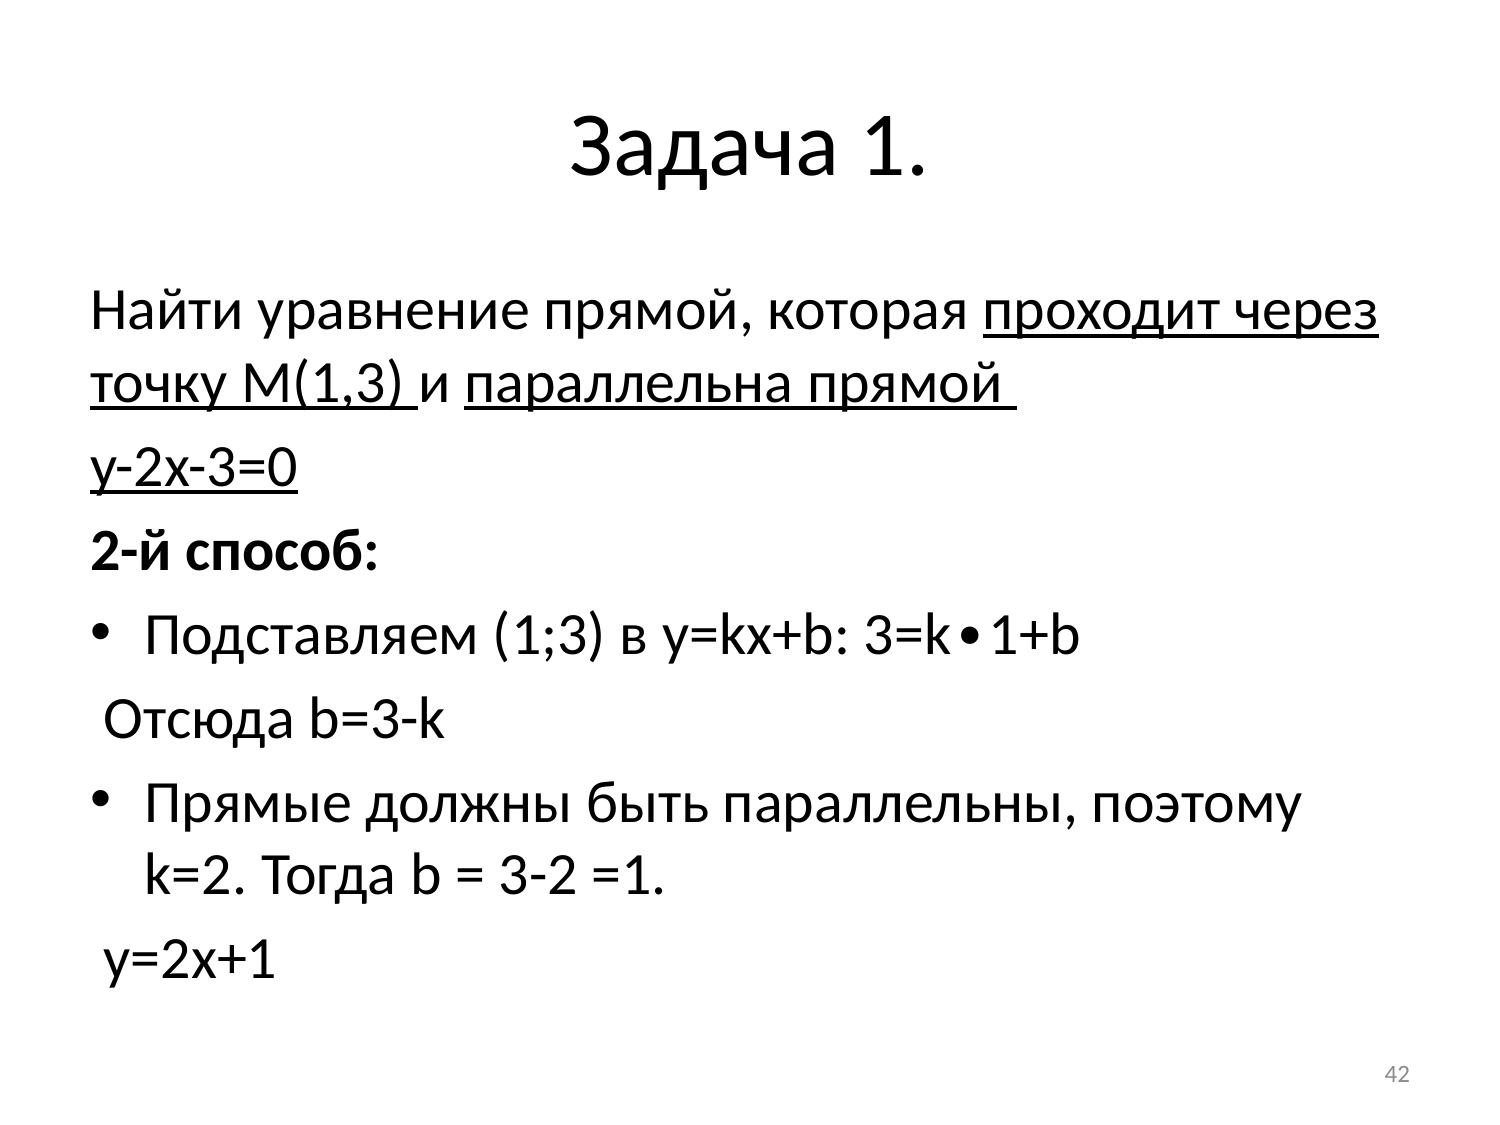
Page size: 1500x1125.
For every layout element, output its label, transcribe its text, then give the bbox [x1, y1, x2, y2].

title Задача 1. [75, 45, 1425, 233]
list Найти уравнение прямой, которая проходит через точку M(1,3) и параллельна прямой y-2x-3=0 2-й способ: Подставляем (1;3) в y=kx+b: 3=k∙1+b Отсюда b=3-k Прямые должны быть параллельны, поэтому k=2. Тогда b = 3-2 =1. y=2x+1 [75, 262, 1425, 1005]
slide_number 42 [1074, 1042, 1425, 1103]
